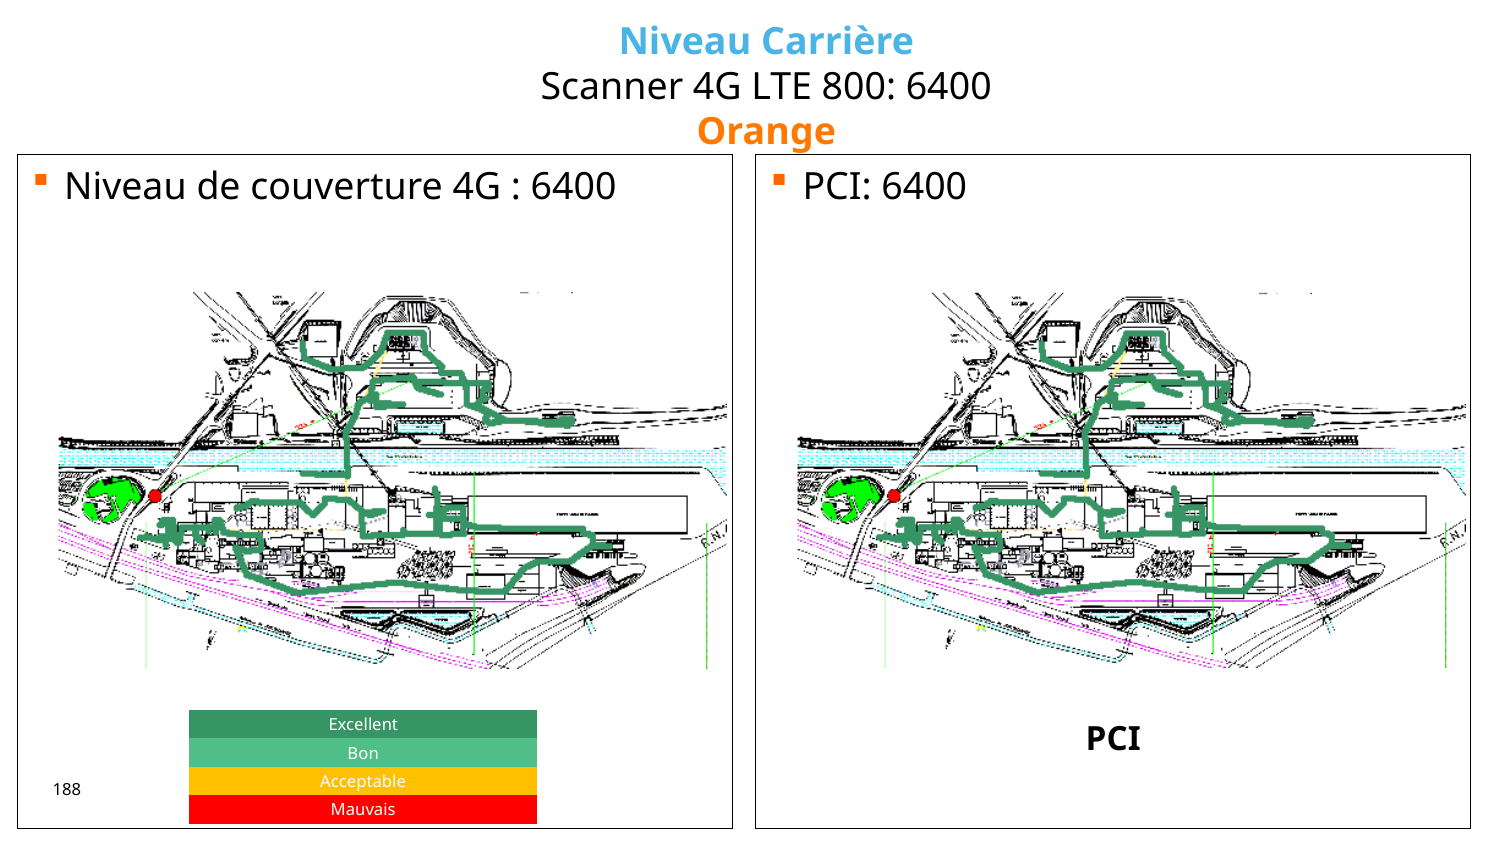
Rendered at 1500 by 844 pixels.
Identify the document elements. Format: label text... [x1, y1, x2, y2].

table_cell Bon [189, 738, 537, 767]
table_cell Acceptable [189, 767, 537, 795]
text_box [732, 293, 756, 551]
text_box Niveau de couverture 4G : 6400 [17, 154, 733, 293]
text_box PCI: 6400 PCI [755, 154, 1471, 829]
text_box Niveau de couverture 4G : 6400 [17, 551, 733, 829]
table_header Excellent [189, 710, 537, 738]
table_cell Mauvais [189, 795, 537, 824]
text_box Niveau Carrière Scanner 4G LTE 800: 6400 Orange [187, 9, 1346, 125]
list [22, 257, 727, 670]
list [761, 258, 1466, 668]
